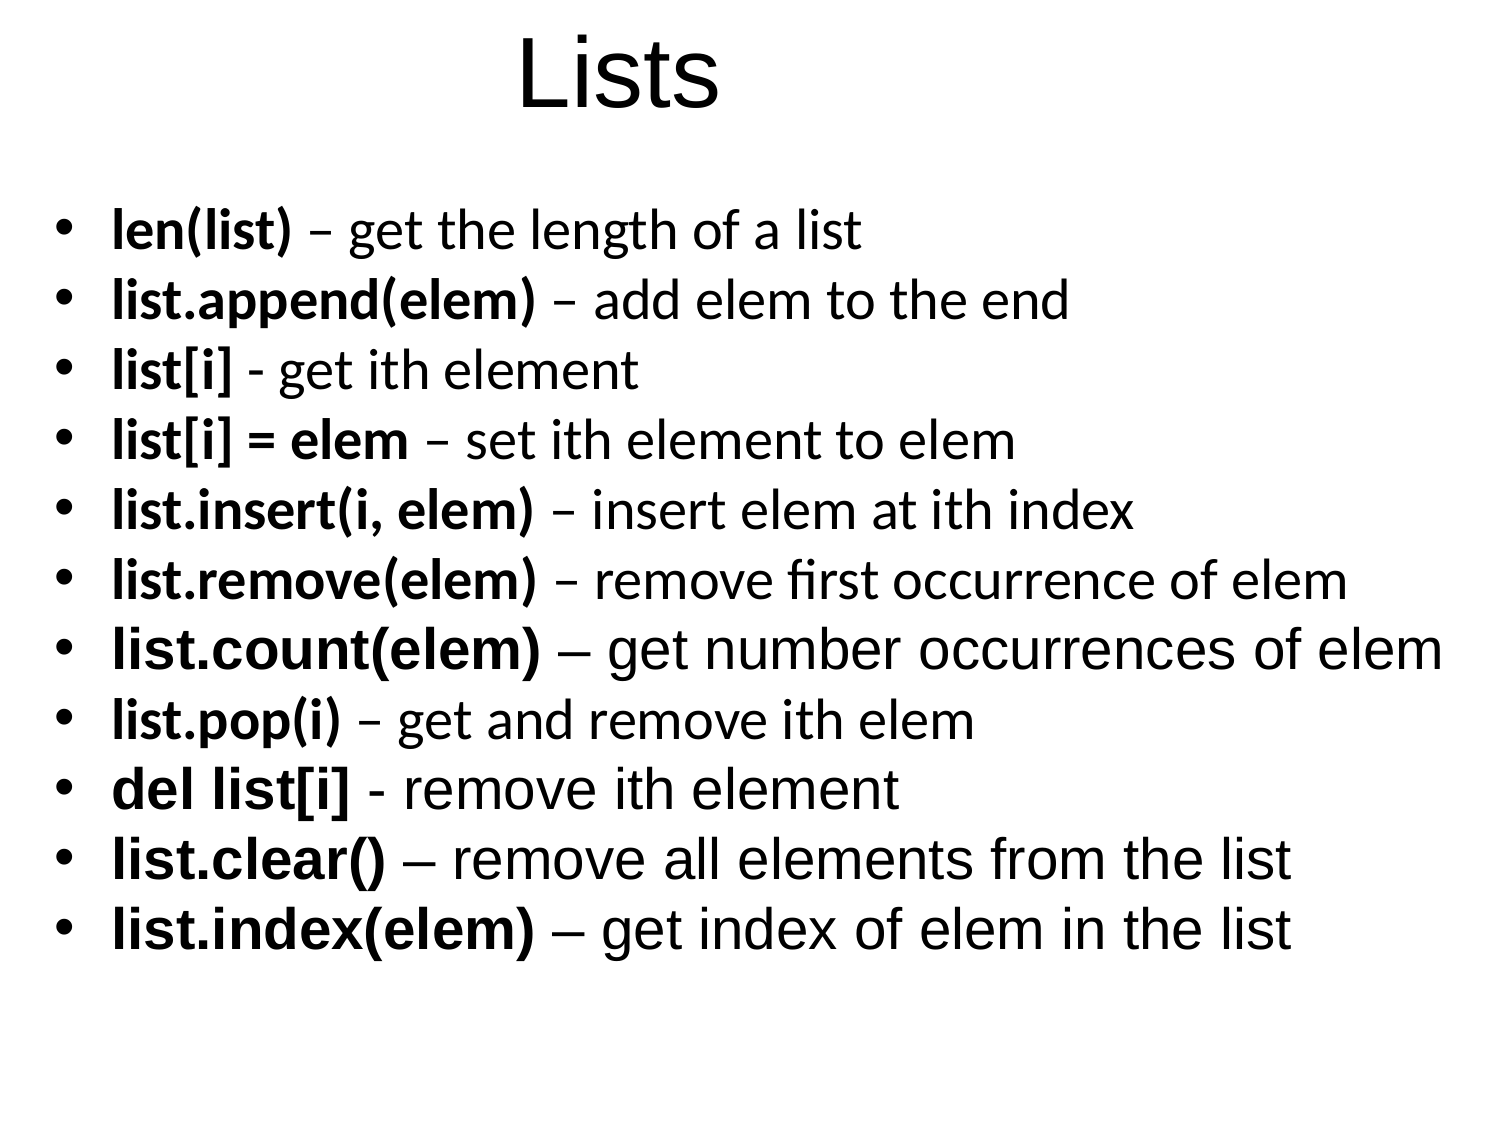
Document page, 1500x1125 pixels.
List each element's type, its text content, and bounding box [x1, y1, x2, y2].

text_box len(list) – get the length of a list list.append(elem) – add elem to the end list[i] - get ith element list[i] = elem – set ith element to elem list.insert(i, elem) – insert elem at ith index list.remove(elem) – remove first occurrence of elem list.count(elem) – get number occurrences of elem list.pop(i) – get and remove ith elem del list[i] - remove ith element list.clear() – remove all elements from the list list.index(elem) – get index of elem in the list [40, 184, 1473, 969]
text_box Lists [501, 0, 823, 135]
